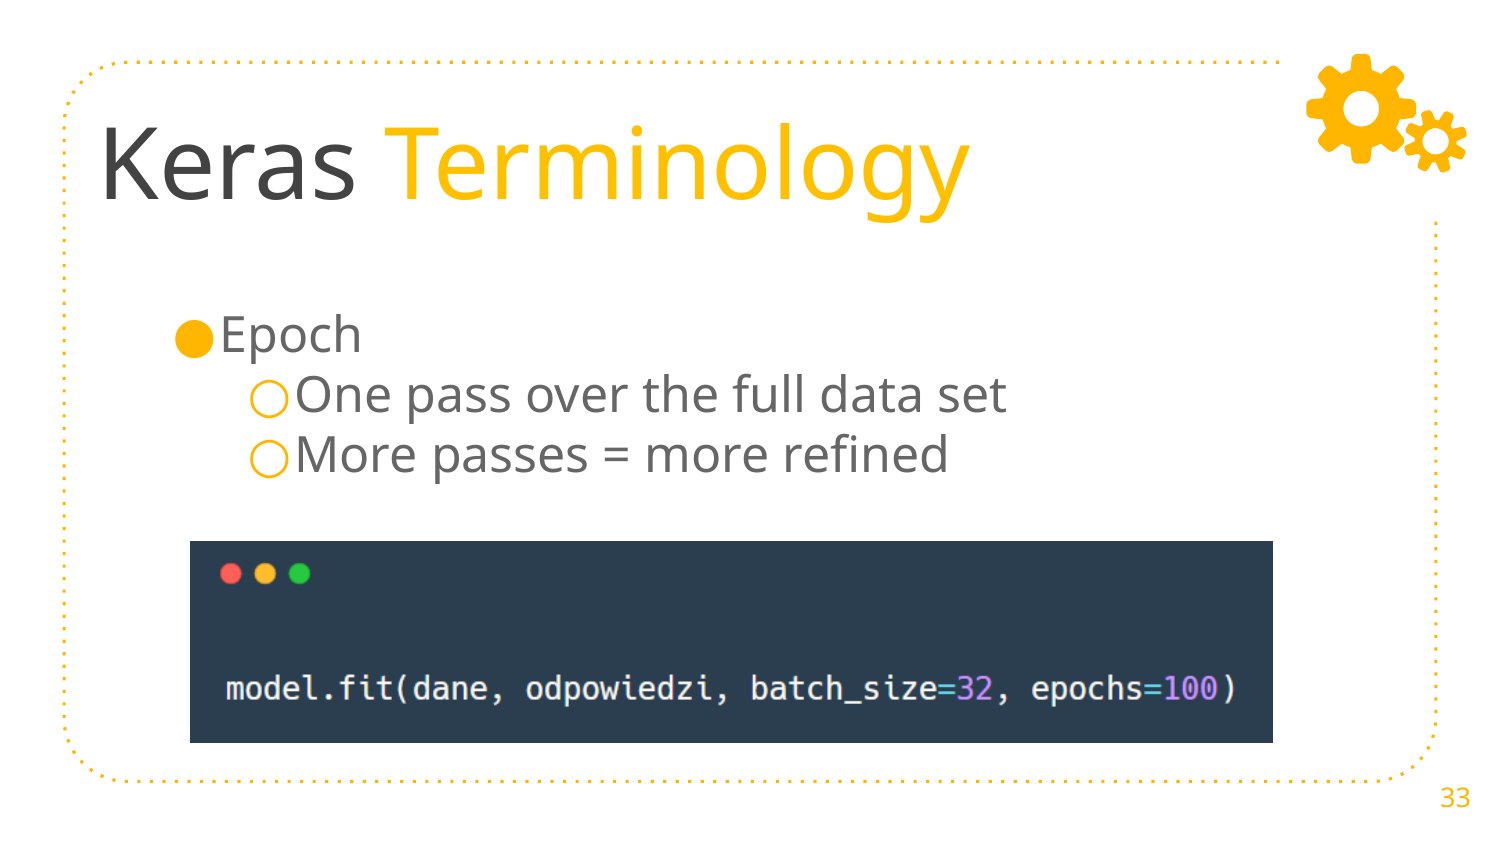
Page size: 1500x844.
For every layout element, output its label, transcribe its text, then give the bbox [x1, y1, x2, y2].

text_box Epoch One pass over the full data set More passes = more refined [157, 287, 1159, 624]
picture [189, 541, 1274, 743]
title Keras Terminology [82, 84, 1335, 226]
slide_number 33 [1411, 753, 1500, 844]
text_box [1306, 53, 1467, 173]
